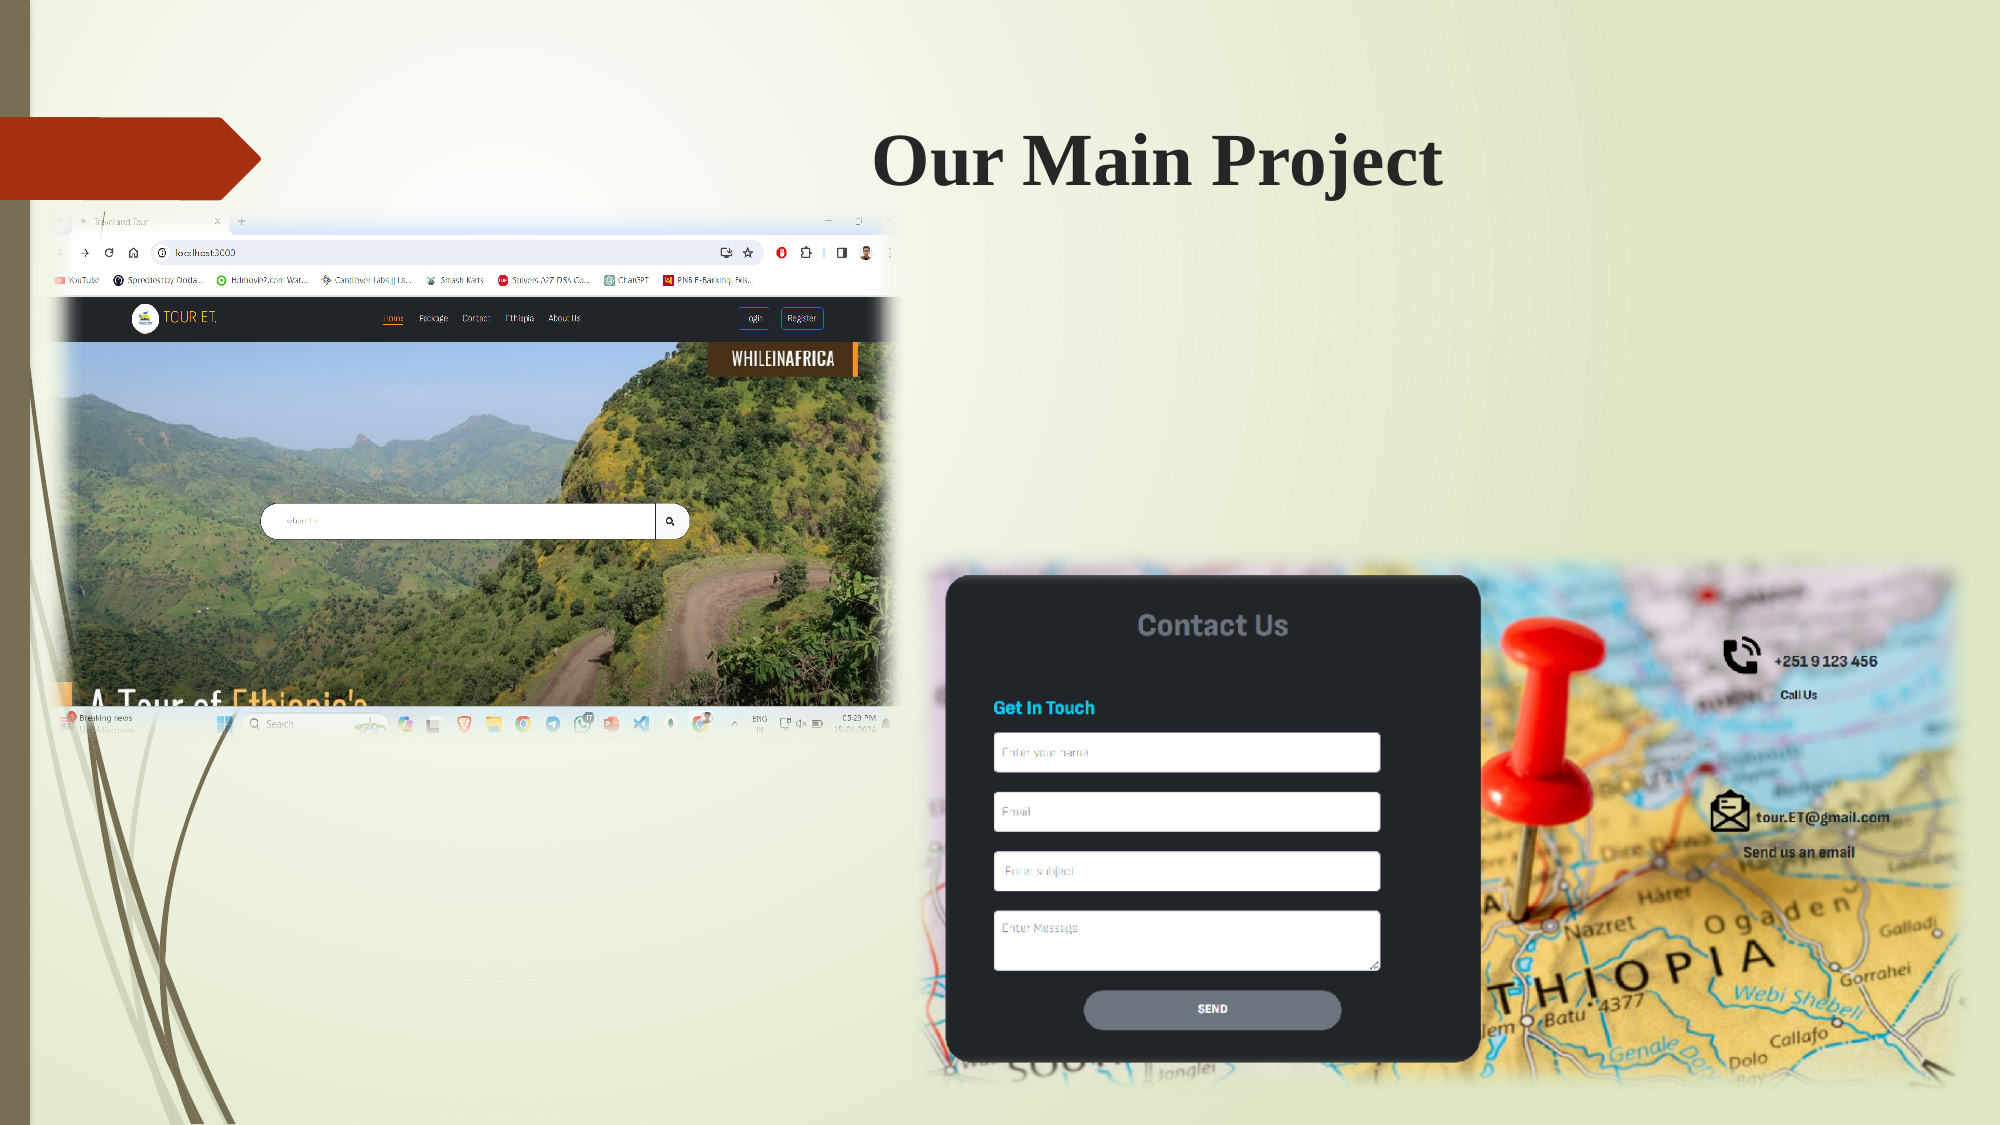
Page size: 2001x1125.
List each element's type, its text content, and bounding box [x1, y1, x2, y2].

title Our Main Project [427, 102, 1889, 313]
picture [910, 546, 1972, 1096]
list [44, 205, 904, 741]
